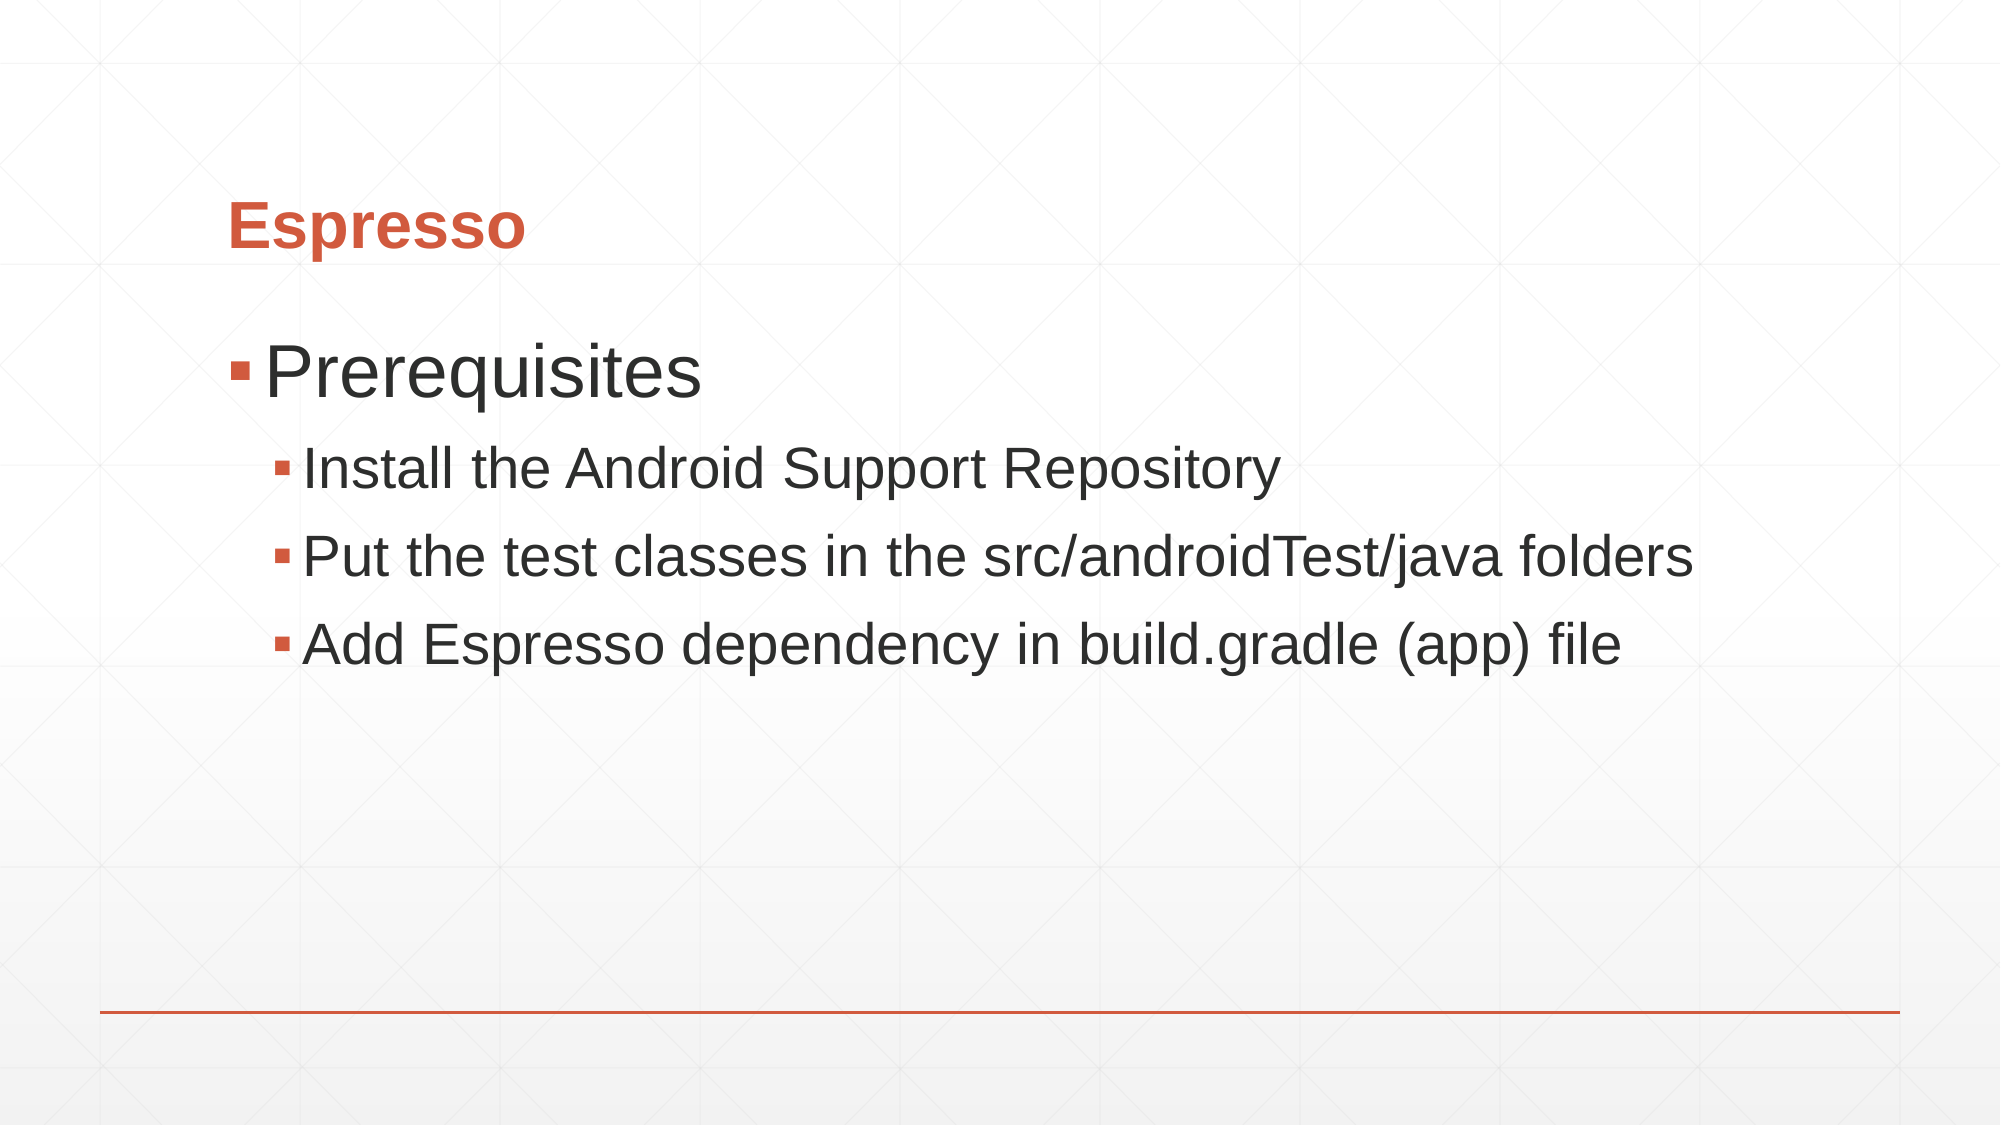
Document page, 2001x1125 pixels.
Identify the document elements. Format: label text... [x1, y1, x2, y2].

list Prerequisites Install the Android Support Repository Put the test classes in the src/androidTest/java folders Add Espresso dependency in build.gradle (app) file [212, 324, 1788, 950]
title Espresso [212, 82, 1788, 271]
